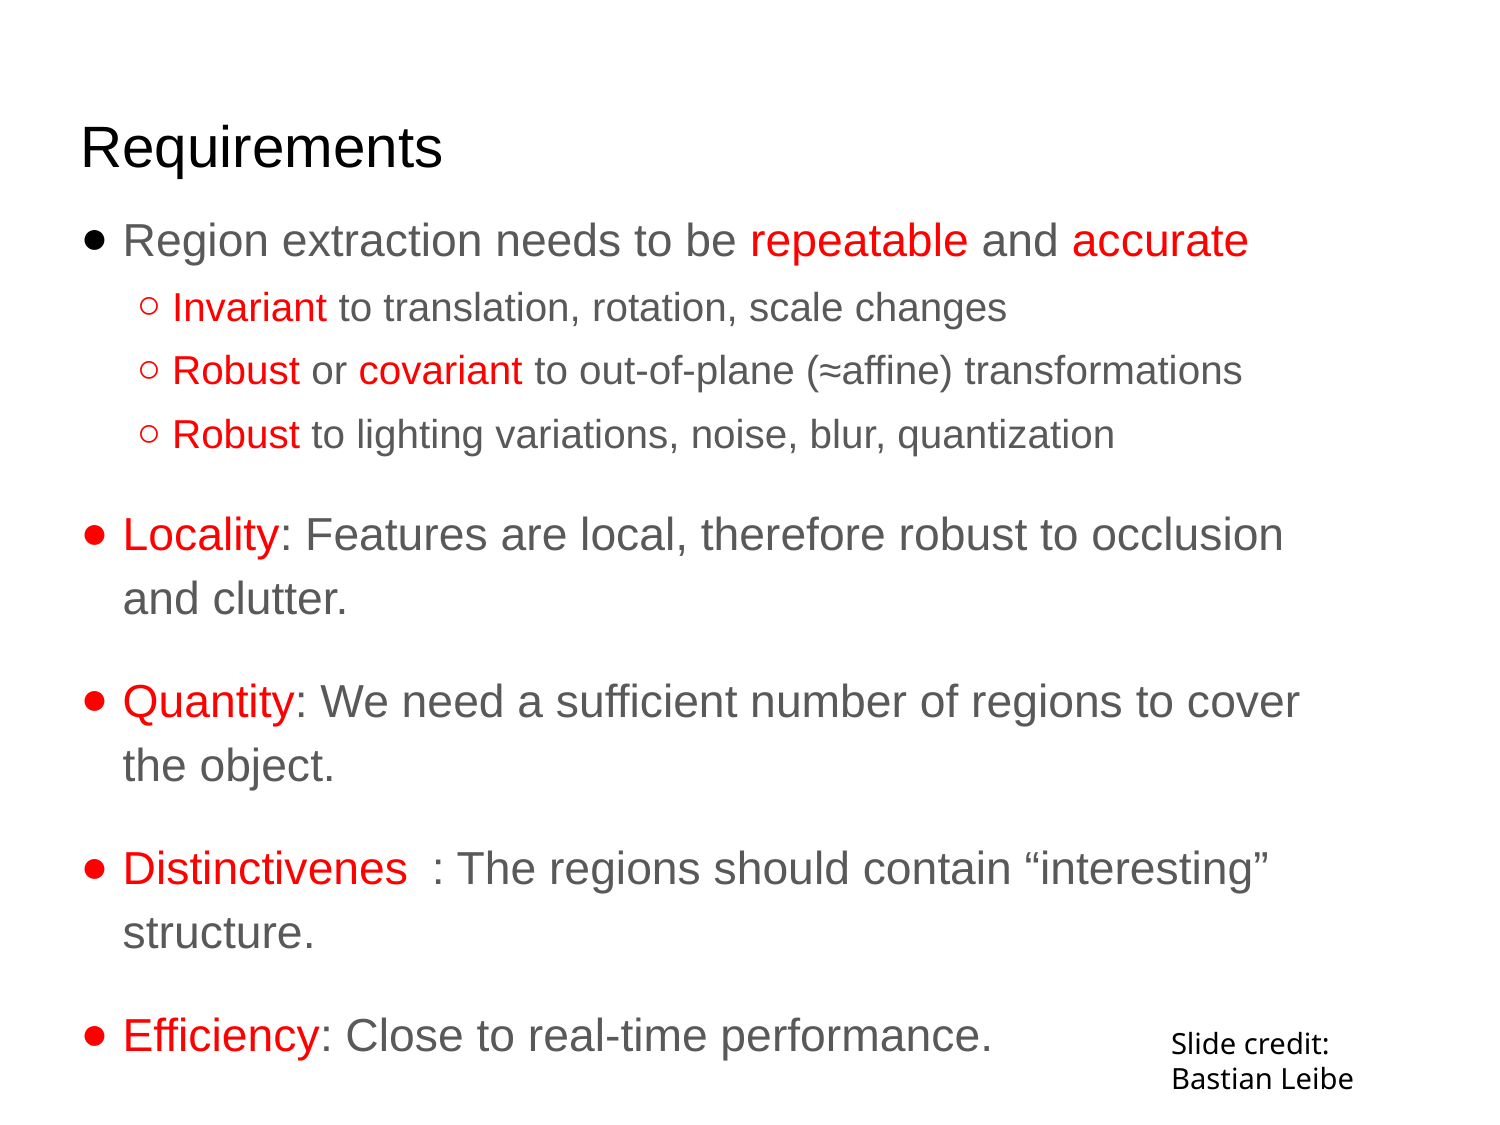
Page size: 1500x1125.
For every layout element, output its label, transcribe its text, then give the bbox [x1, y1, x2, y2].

title Requirements [65, 50, 1079, 193]
list Region extraction needs to be repeatable and accurate Invariant to translation, rotation, scale changes Robust or covariant to out-of-plane (≈affine) transformations Robust to lighting variations, noise, blur, quantization Locality: Features are local, therefore robust to occlusion and clutter. Quantity: We need a sufficient number of regions to cover the object. Distinctiveness: The regions should contain “interesting” structure. Efficiency: Close to real-time performance. [65, 193, 1358, 1018]
text_box Slide credit: Bastian Leibe [1156, 1017, 1439, 1068]
